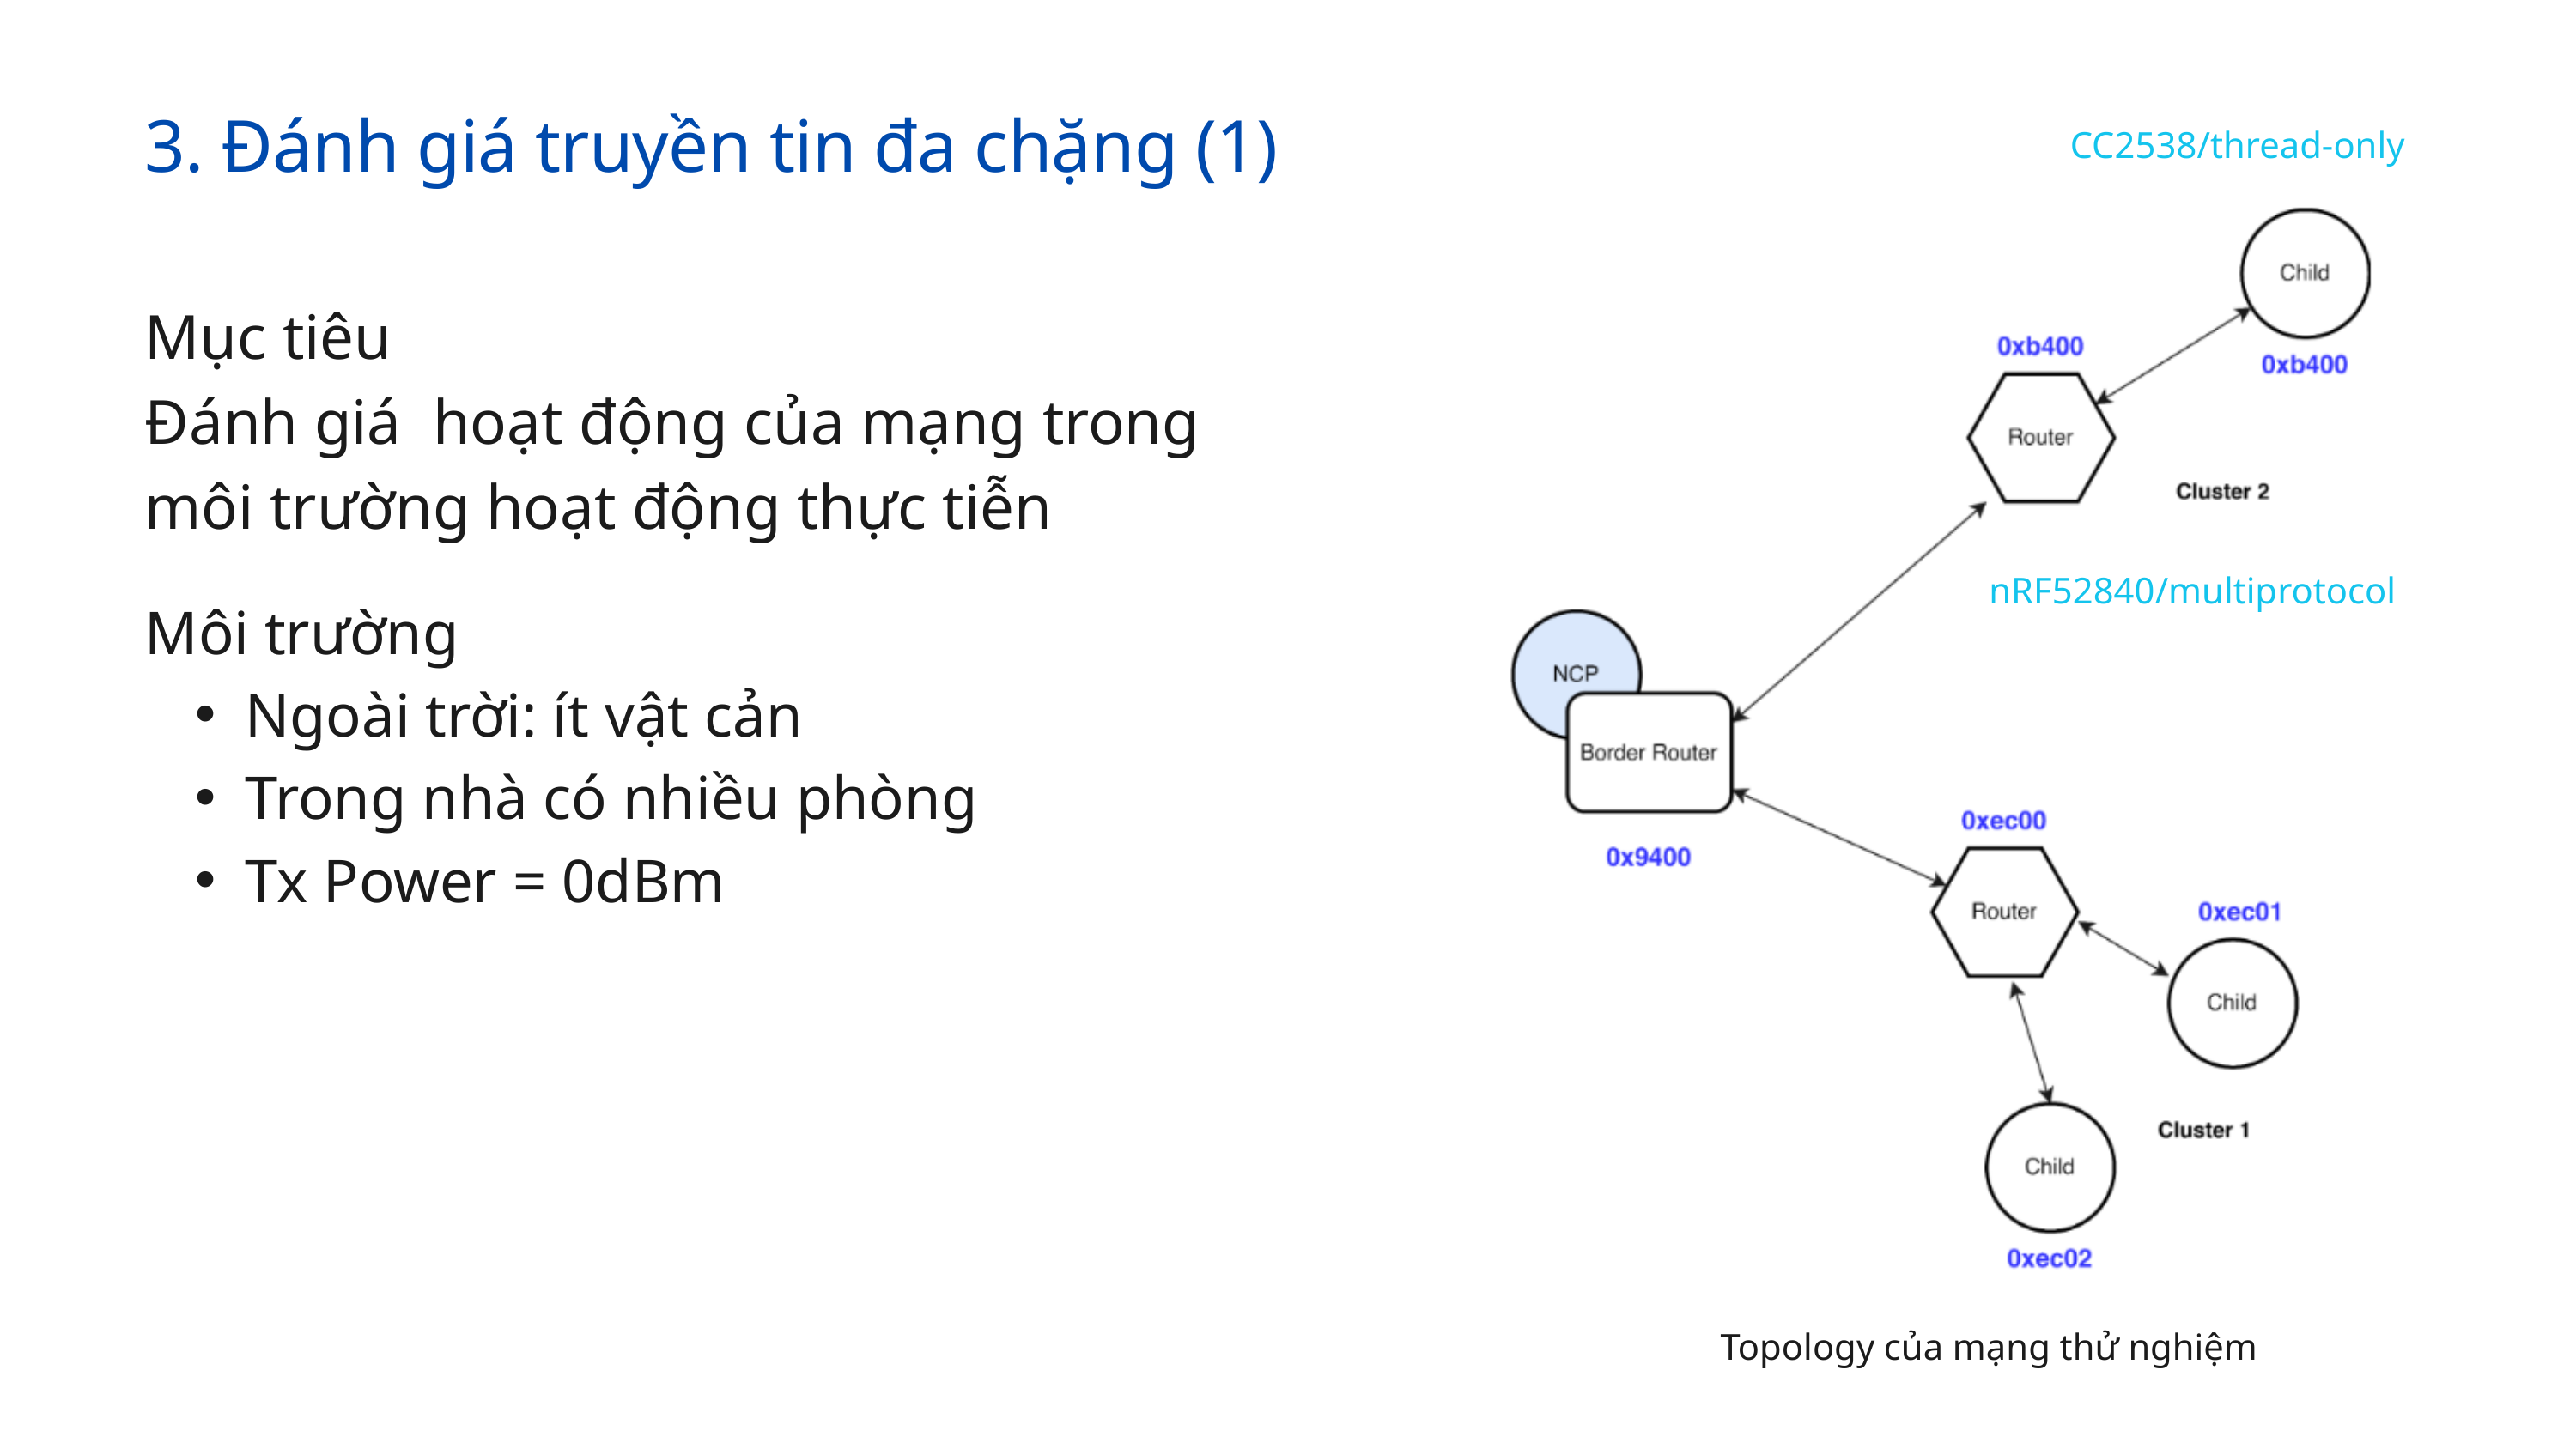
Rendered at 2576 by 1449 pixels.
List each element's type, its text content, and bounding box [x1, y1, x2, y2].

text_box Môi trường Ngoài trời: ít vật cản Trong nhà có nhiều phòng Tx Power = 0dBm [144, 583, 1169, 914]
text_box 3. Đánh giá truyền tin đa chặng (1) [144, 107, 2310, 187]
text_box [1443, 120, 2496, 1365]
text_box Mục tiêu Đánh giá hoạt động của mạng trong môi trường hoạt động thực tiễn [144, 286, 1227, 543]
